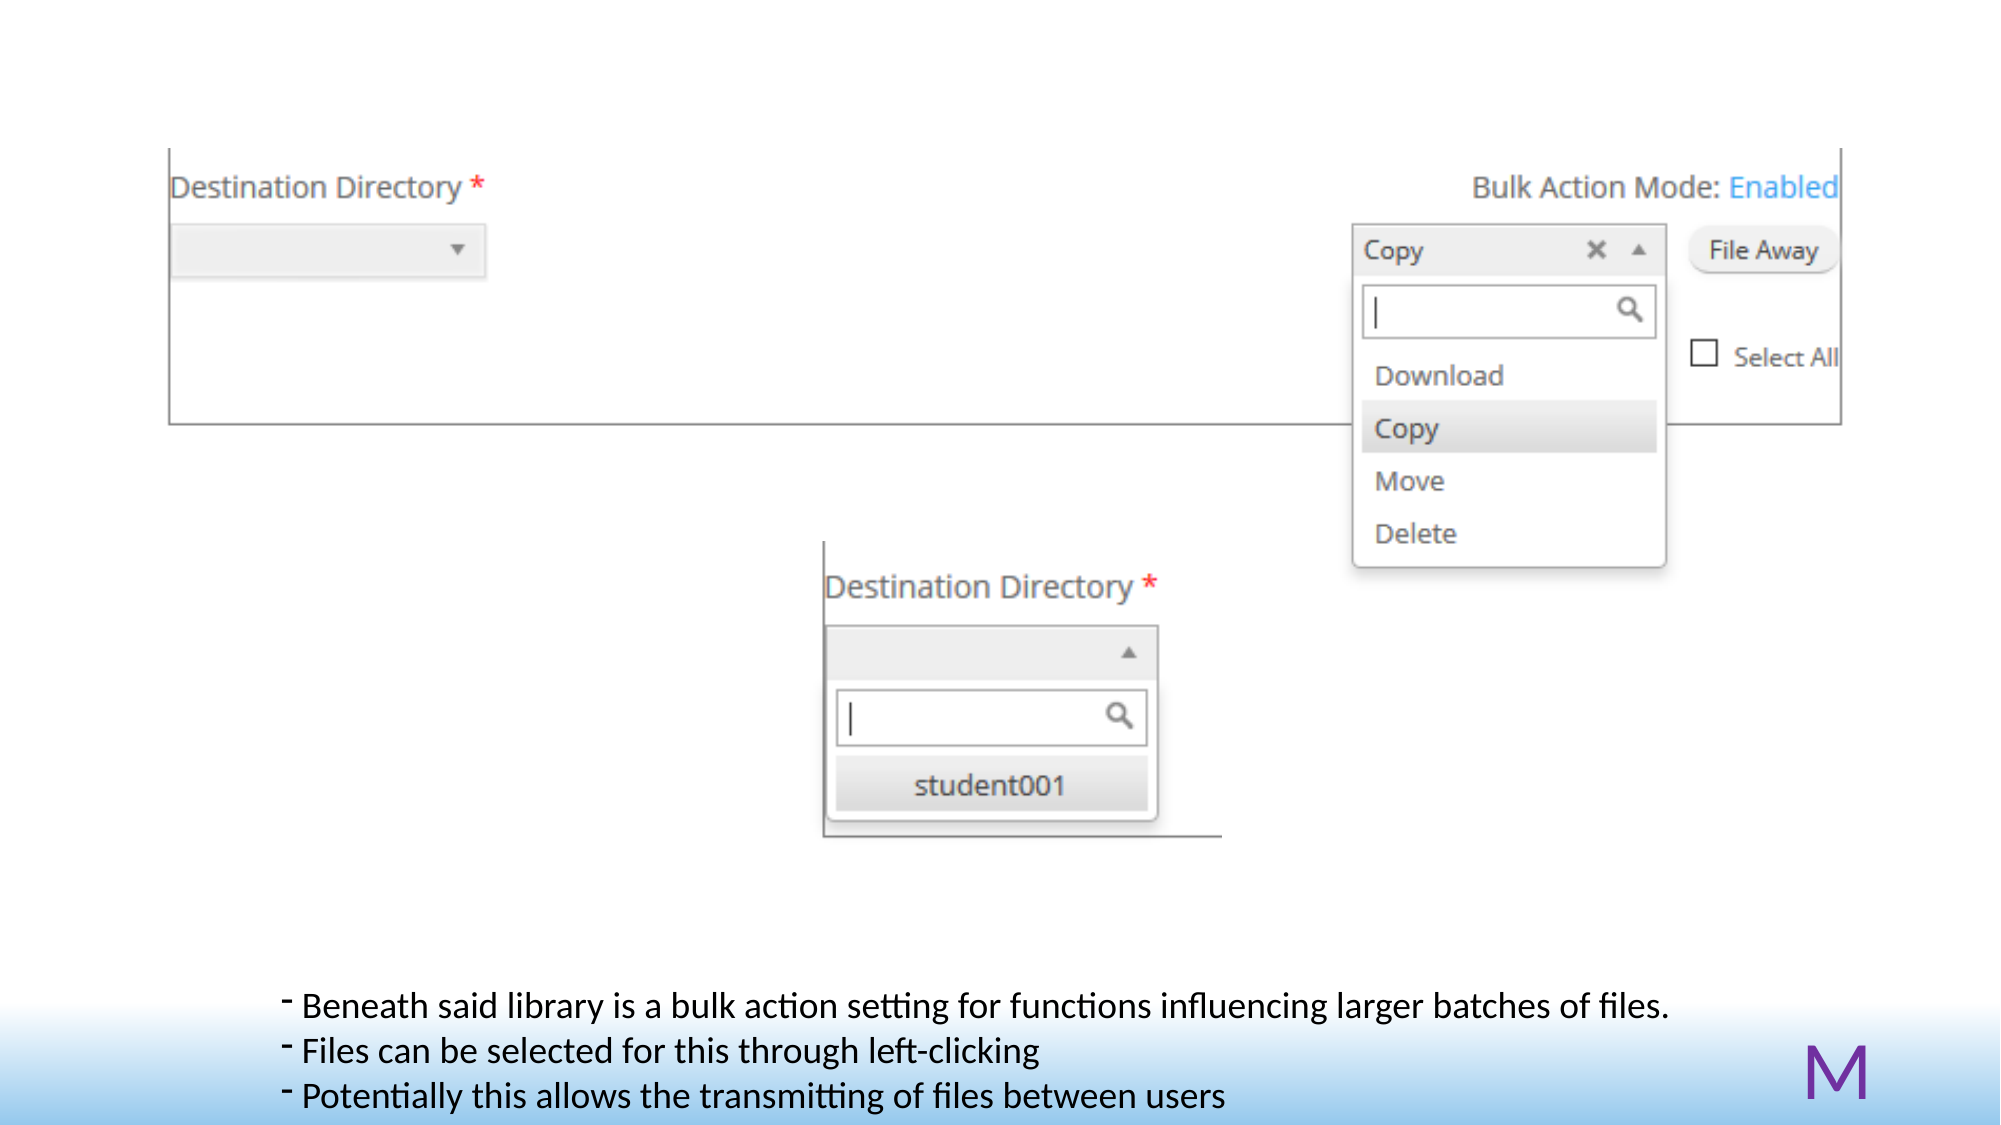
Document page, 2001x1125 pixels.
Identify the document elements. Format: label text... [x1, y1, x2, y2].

text_box Beneath said library is a bulk action setting for functions influencing larger batches of files. Files can be selected for this through left-clicking Potentially this allows the transmitting of files between users [265, 973, 1758, 1124]
picture [154, 148, 1870, 876]
text_box M [1786, 1008, 1870, 1124]
